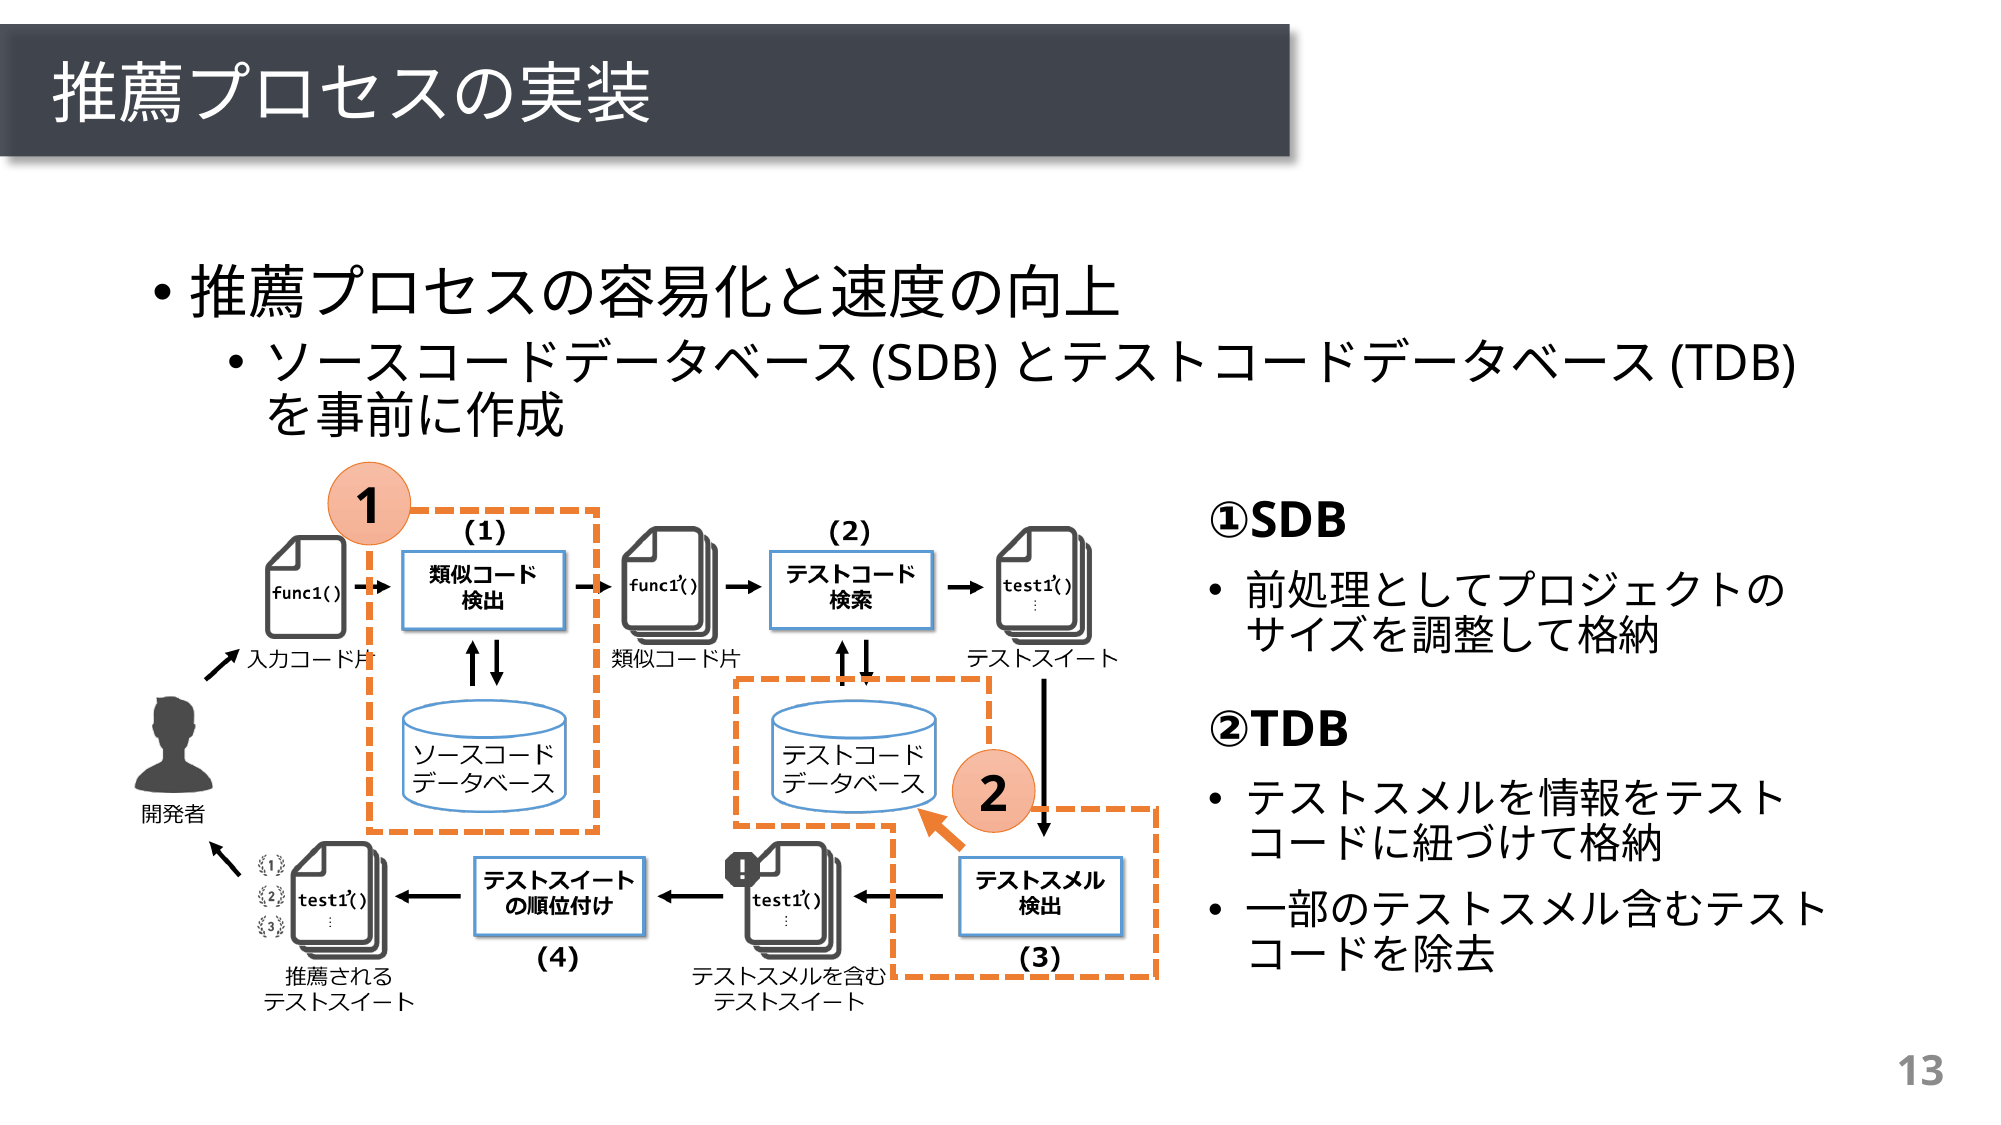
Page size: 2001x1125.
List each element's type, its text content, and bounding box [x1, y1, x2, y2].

title 推薦プロセスの実装 [36, 36, 957, 156]
picture [105, 510, 1131, 1030]
list 推薦プロセスの容易化と速度の向上 ソースコードデータベース(SDB)とテストコードデータベース(TDB)を事前に作成 [137, 256, 1853, 971]
text_box 1 [327, 461, 412, 510]
text_box [1131, 808, 1157, 978]
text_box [917, 808, 963, 849]
text_box ①SDB 前処理としてプロジェクトの サイズを調整して格納 ②TDB テストスメルを情報をテストコードに紐づけて格納 一部のテストスメル含むテストコードを除去 [1193, 486, 1854, 1037]
